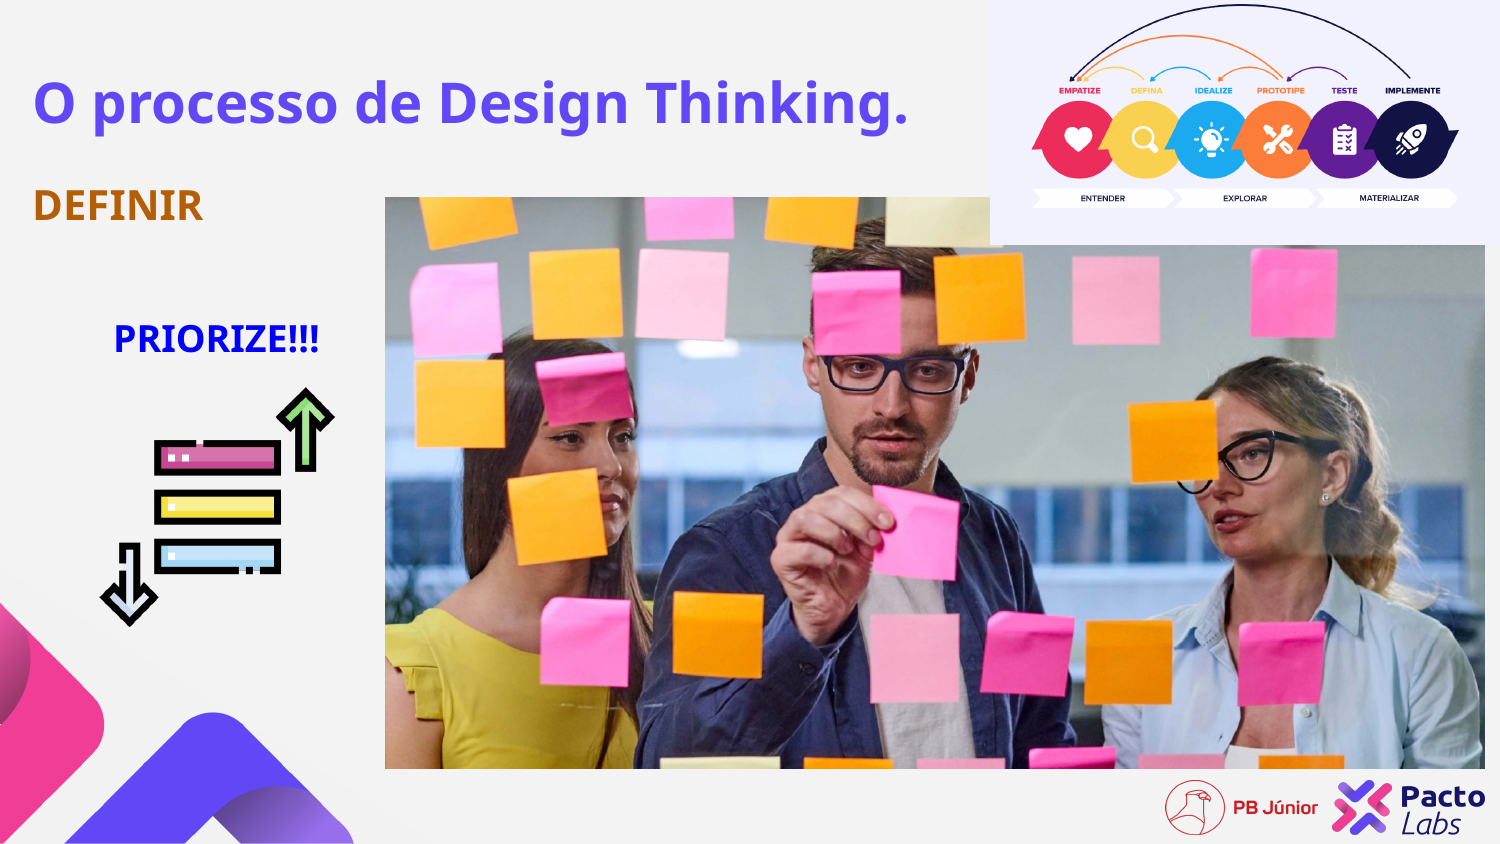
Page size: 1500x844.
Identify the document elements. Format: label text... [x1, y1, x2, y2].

picture [0, 0, 1500, 844]
picture [1165, 779, 1318, 835]
text_box DEFINIR [17, 163, 984, 244]
text_box O processo de Design Thinking. [17, 52, 984, 151]
picture [1332, 779, 1485, 835]
text_box PRIORIZE!!! [98, 299, 337, 375]
